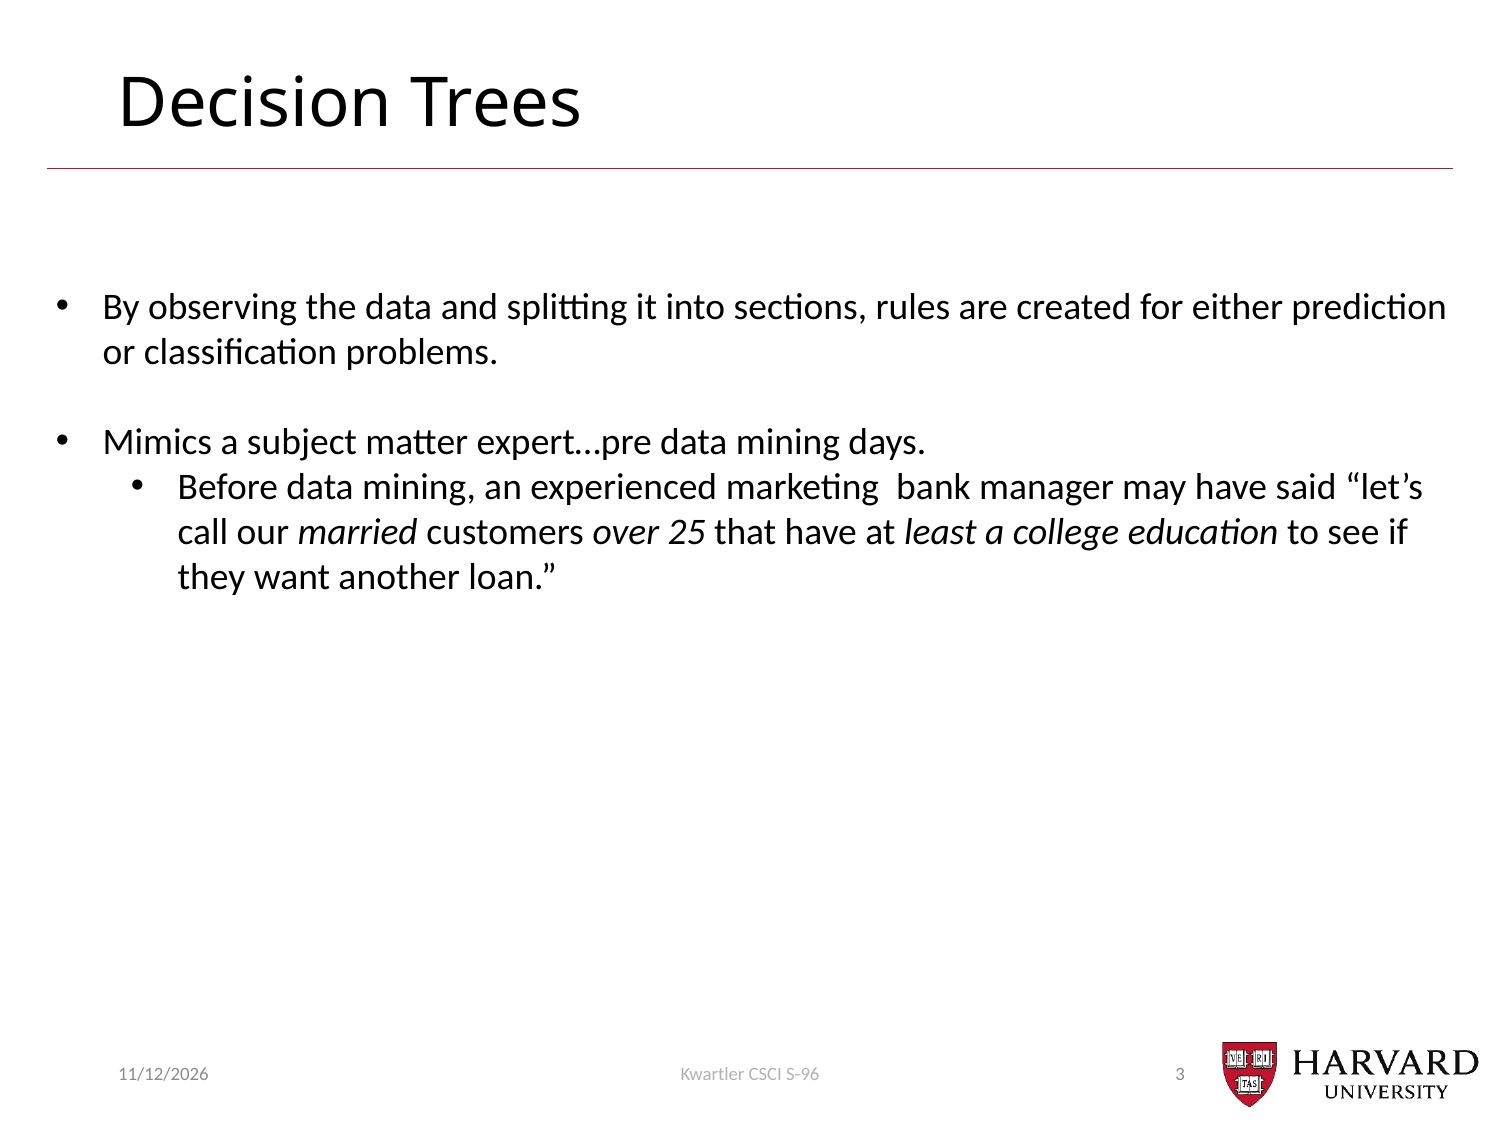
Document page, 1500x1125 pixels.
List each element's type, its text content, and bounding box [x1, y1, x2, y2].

footer Kwartler CSCI S-96 [496, 1042, 1004, 1103]
title Decision Trees [103, 59, 1397, 157]
text_box By observing the data and splitting it into sections, rules are created for either prediction or classification problems. Mimics a subject matter expert…pre data mining days. Before data mining, an experienced marketing bank manager may have said “let’s call our married customers over 25 that have at least a college education to see if they want another loan.” [41, 274, 1475, 650]
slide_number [103, 1042, 441, 1103]
slide_number 3 [1059, 1042, 1200, 1103]
picture [1200, 1024, 1500, 1125]
